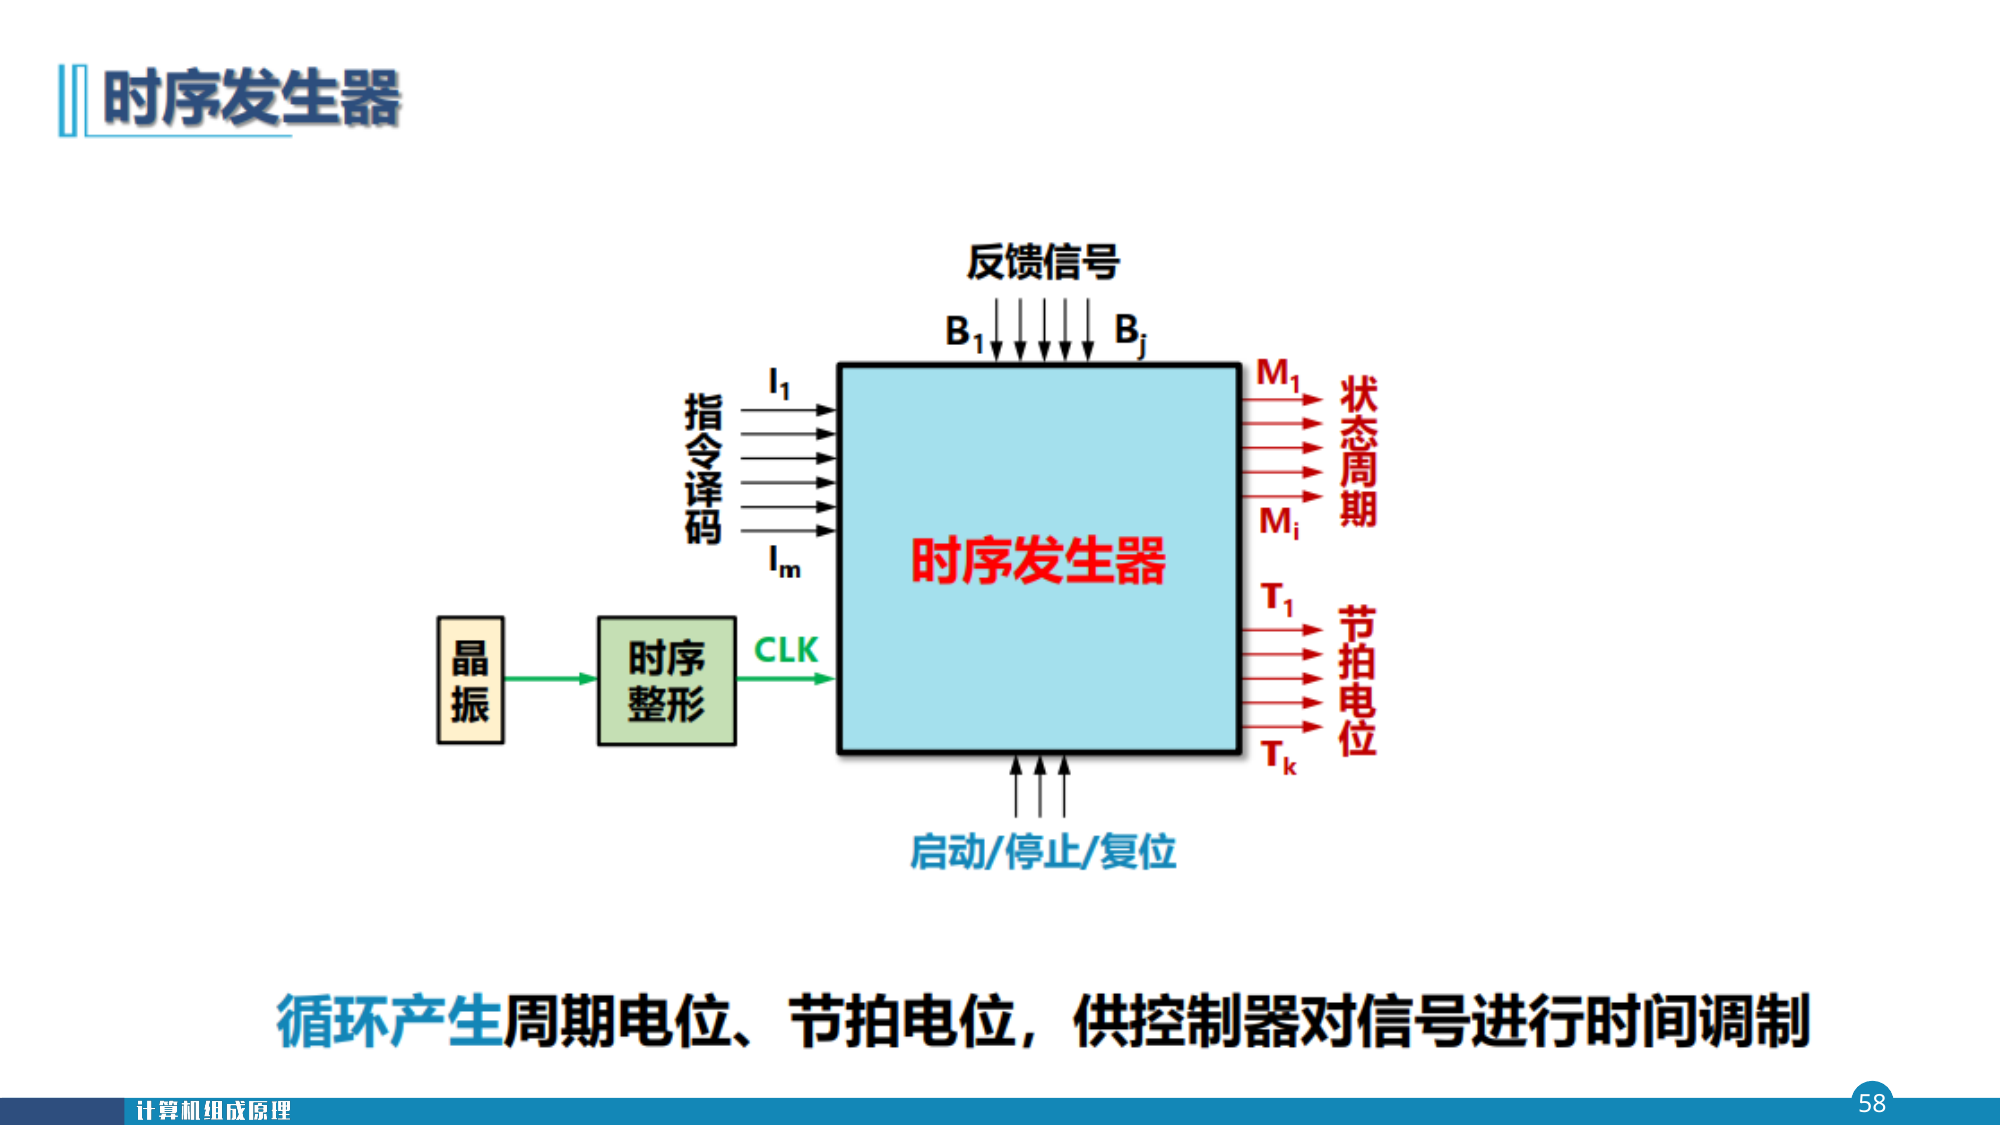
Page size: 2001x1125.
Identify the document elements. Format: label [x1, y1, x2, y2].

picture [42, 42, 1874, 1080]
